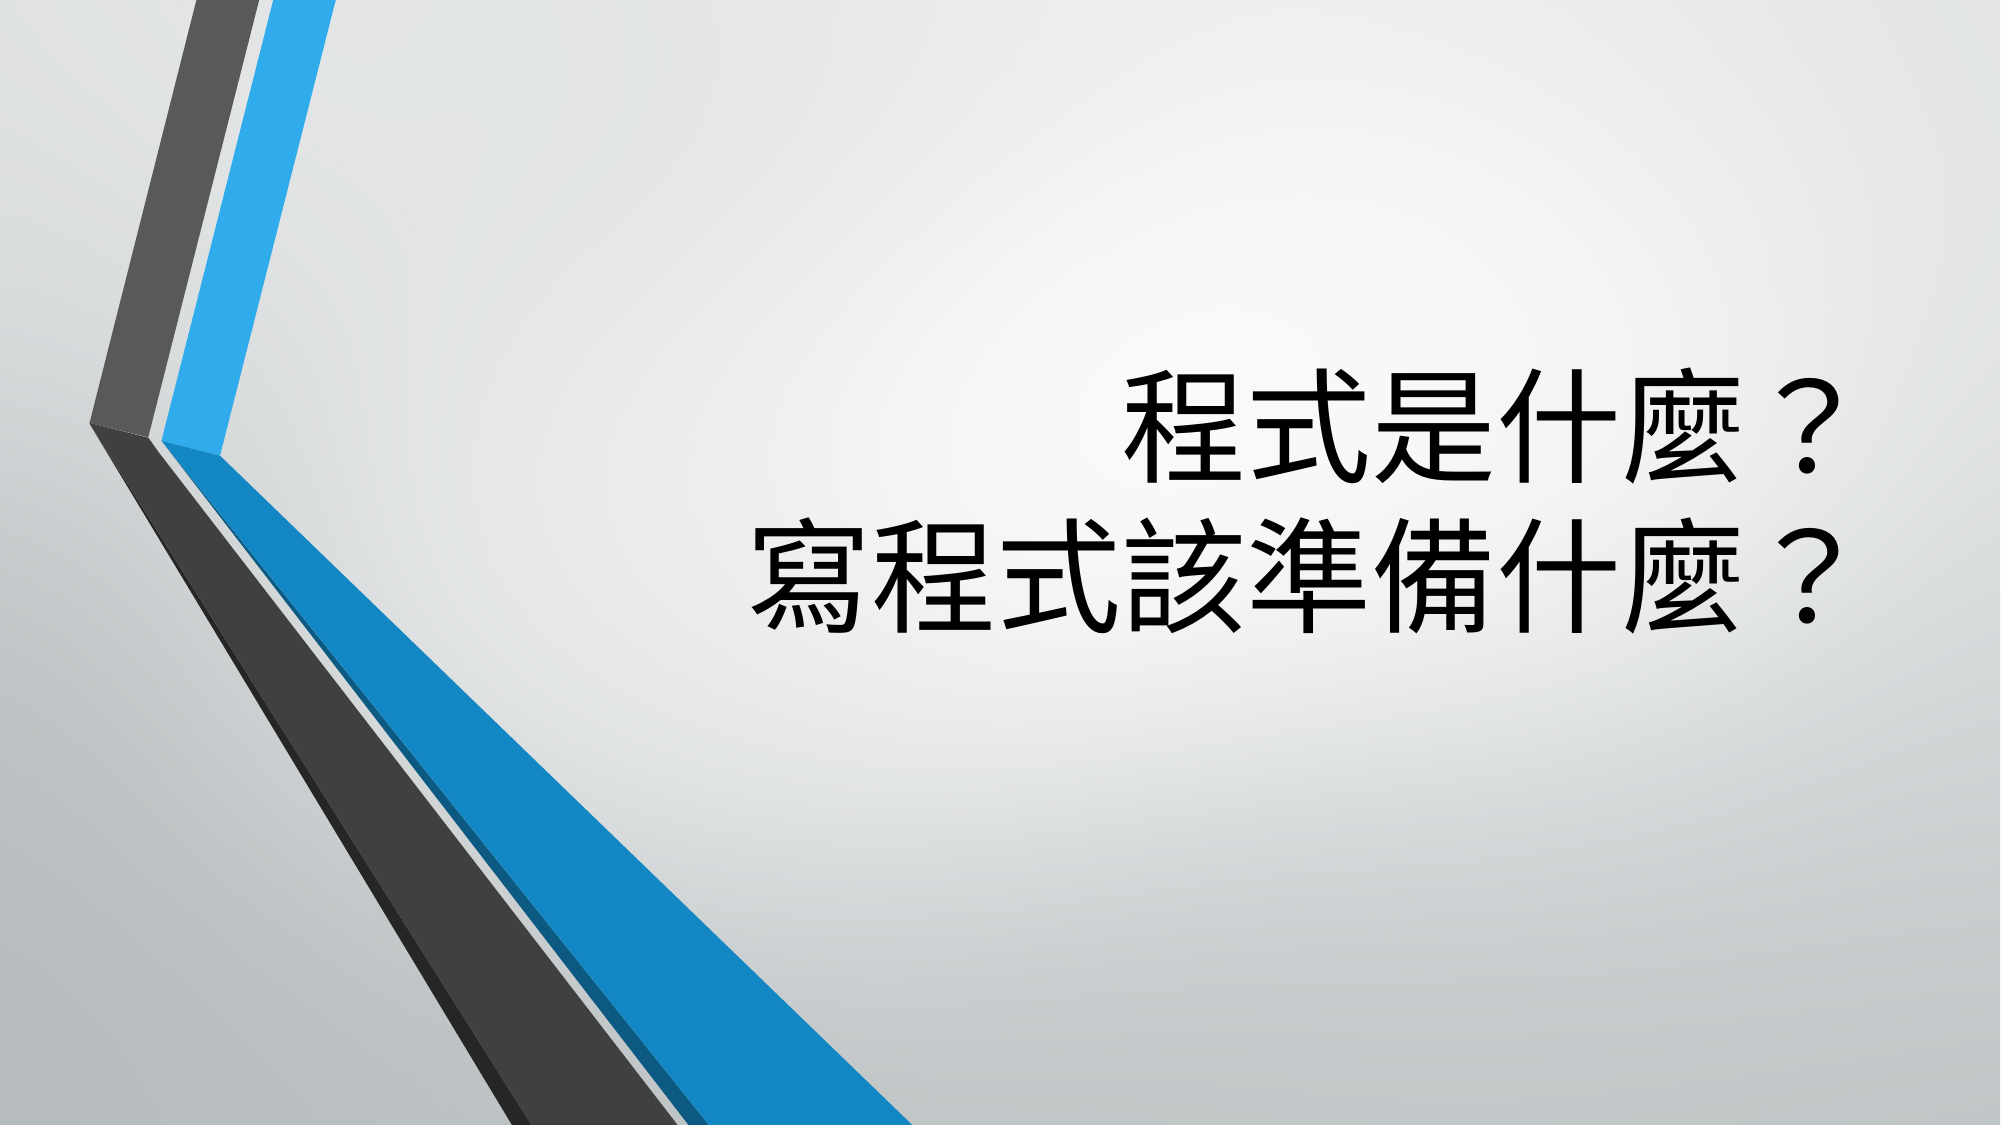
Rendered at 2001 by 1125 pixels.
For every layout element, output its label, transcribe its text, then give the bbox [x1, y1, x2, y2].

title 程式是什麼？ 寫程式該準備什麼？ [480, 226, 1887, 656]
